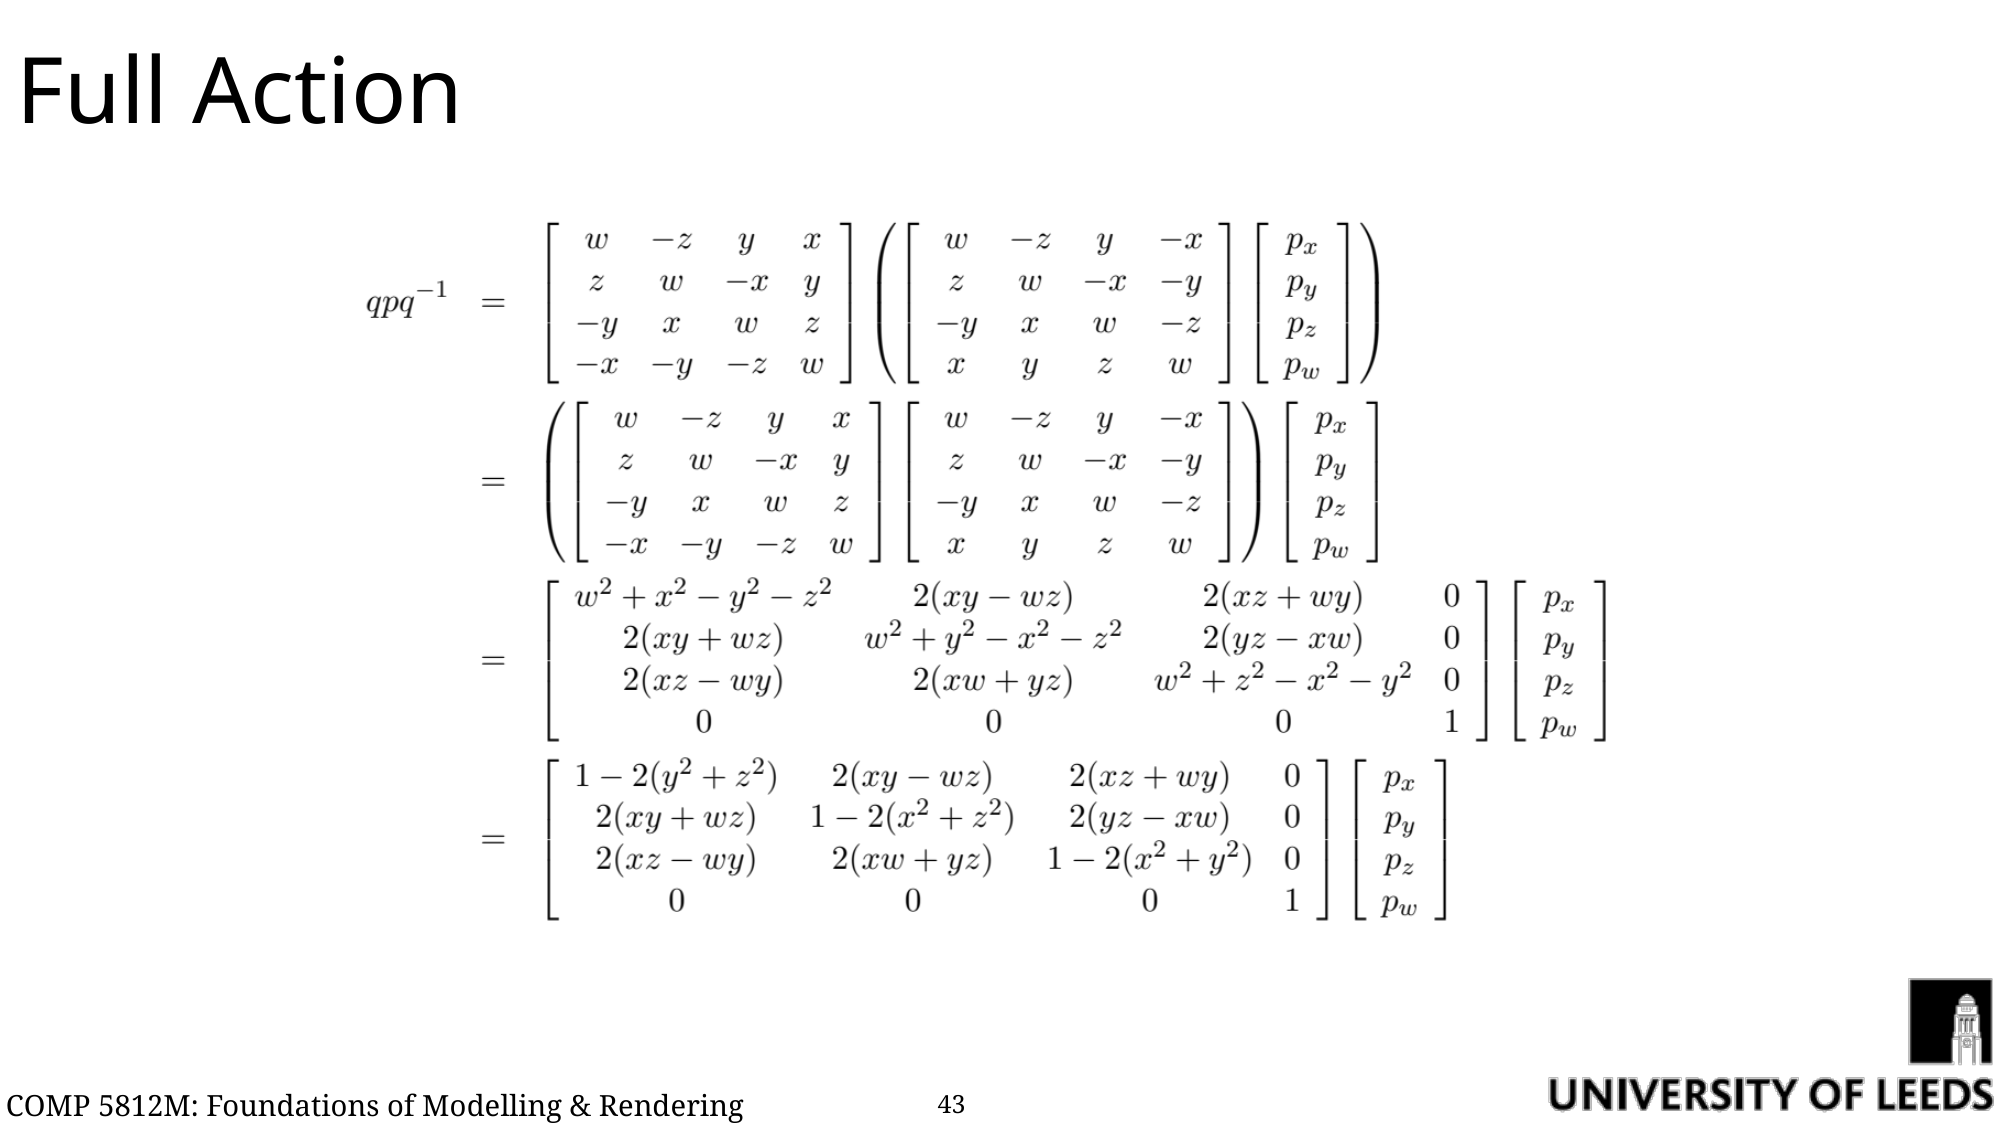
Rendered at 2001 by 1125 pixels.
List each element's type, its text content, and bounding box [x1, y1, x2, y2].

picture [360, 181, 2000, 1125]
title Full Action [1, 5, 2000, 182]
